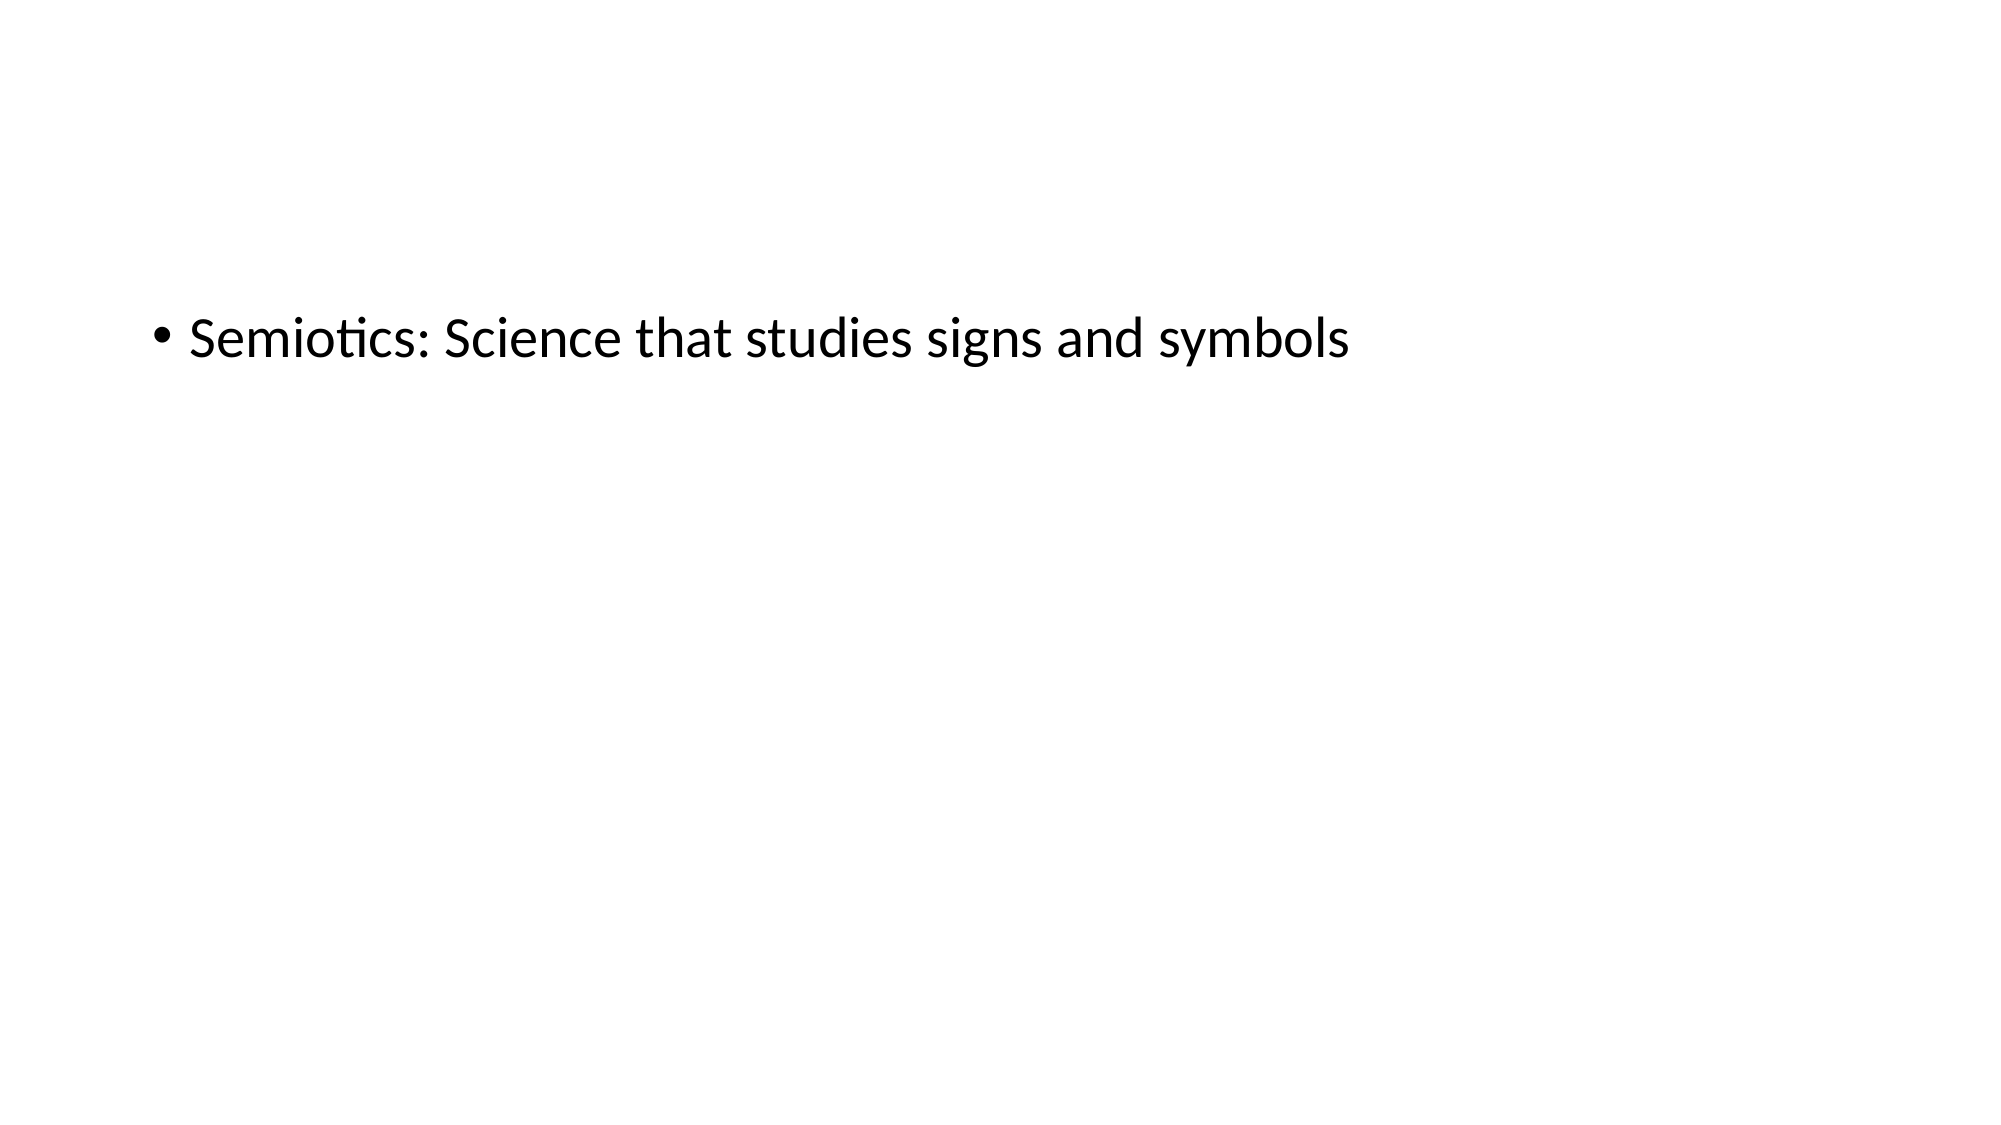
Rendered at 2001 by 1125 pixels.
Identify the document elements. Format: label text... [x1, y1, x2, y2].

list Semiotics: Science that studies signs and symbols [137, 299, 1863, 1014]
